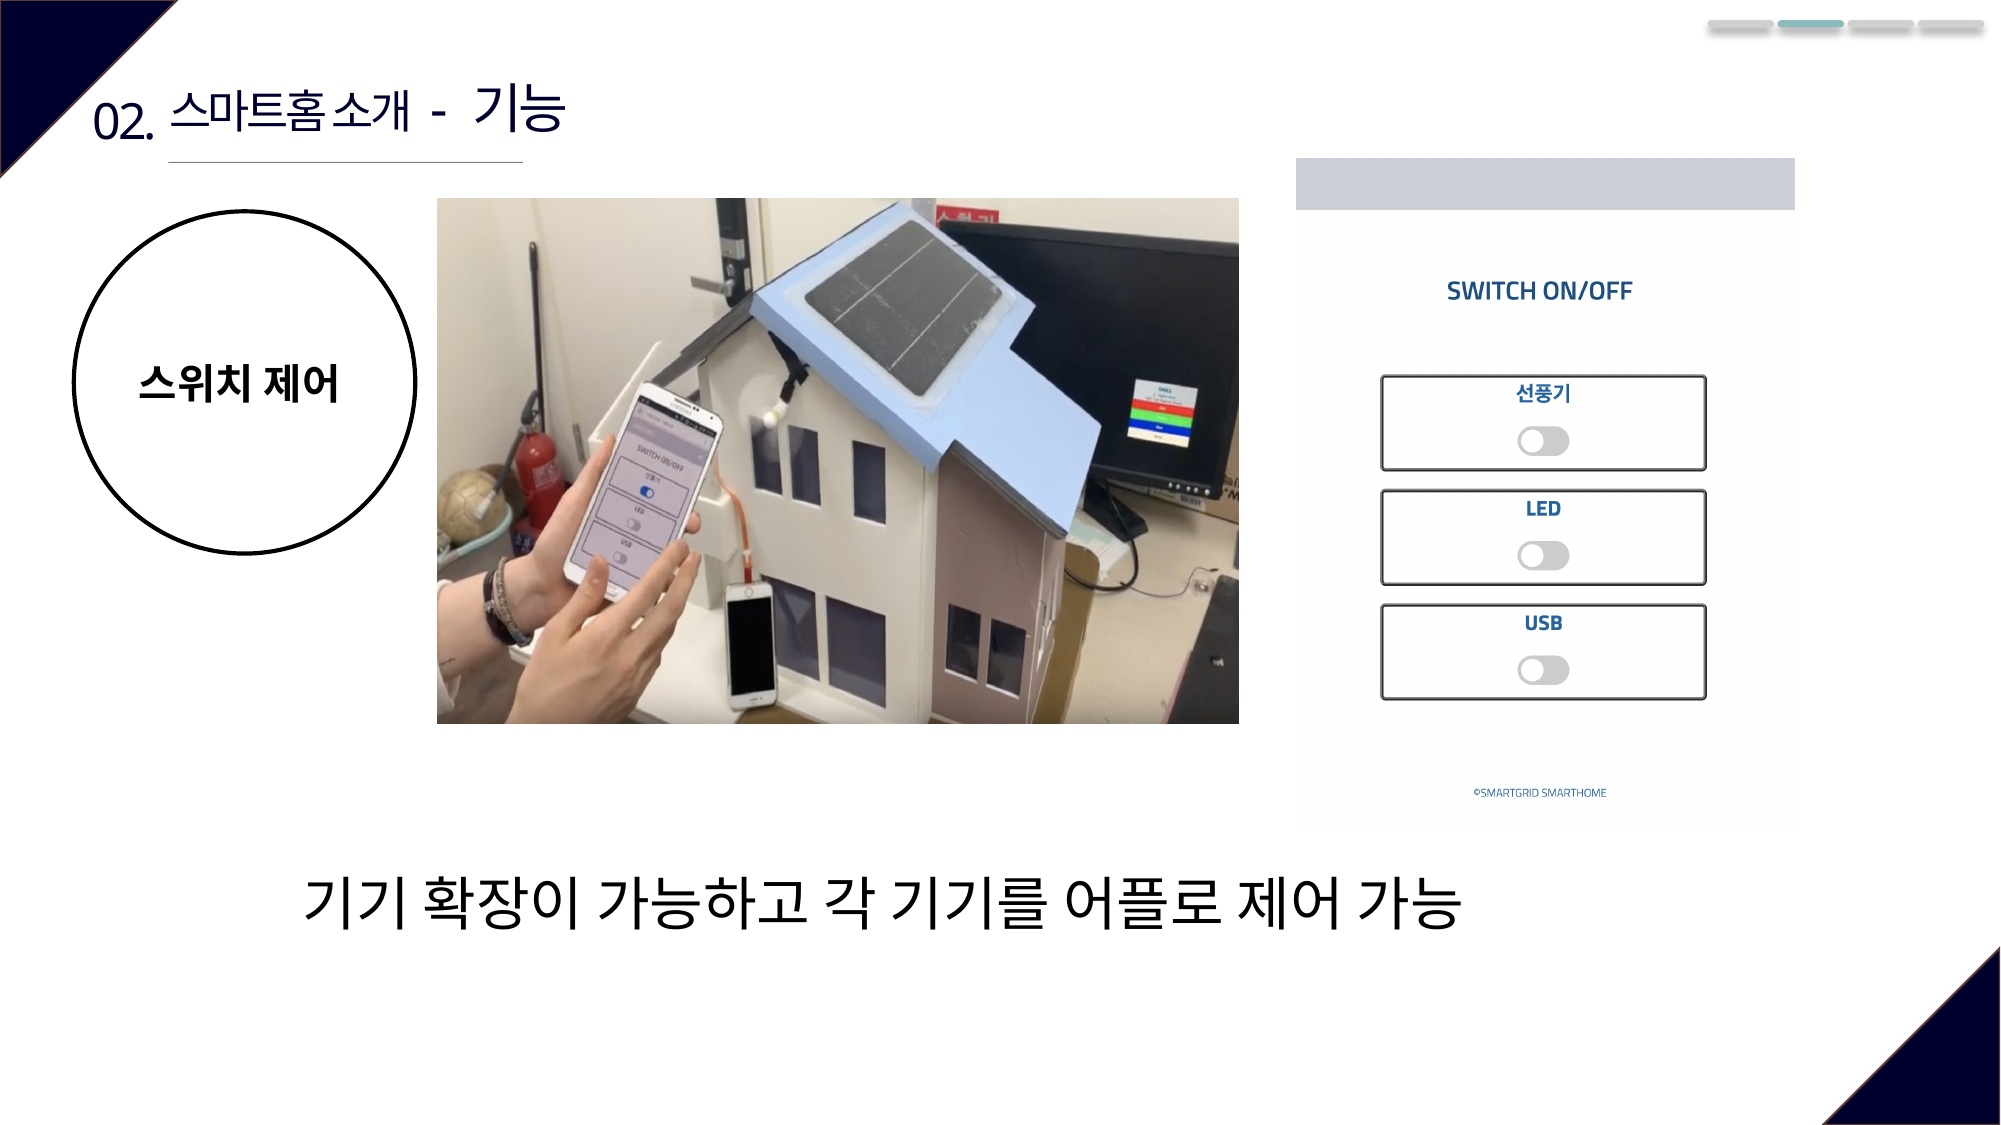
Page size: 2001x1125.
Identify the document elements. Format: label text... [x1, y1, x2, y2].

picture [437, 198, 1239, 724]
text_box [0, 0, 2000, 76]
text_box 스마트홈 소개 - 기능 [154, 76, 584, 147]
text_box 02. [77, 81, 173, 157]
text_box 스위치 제어 [72, 210, 417, 555]
text_box 기기 확장이 가능하고 각 기기를 어플로 제어 가능 [287, 867, 1867, 977]
picture [1296, 158, 1795, 833]
